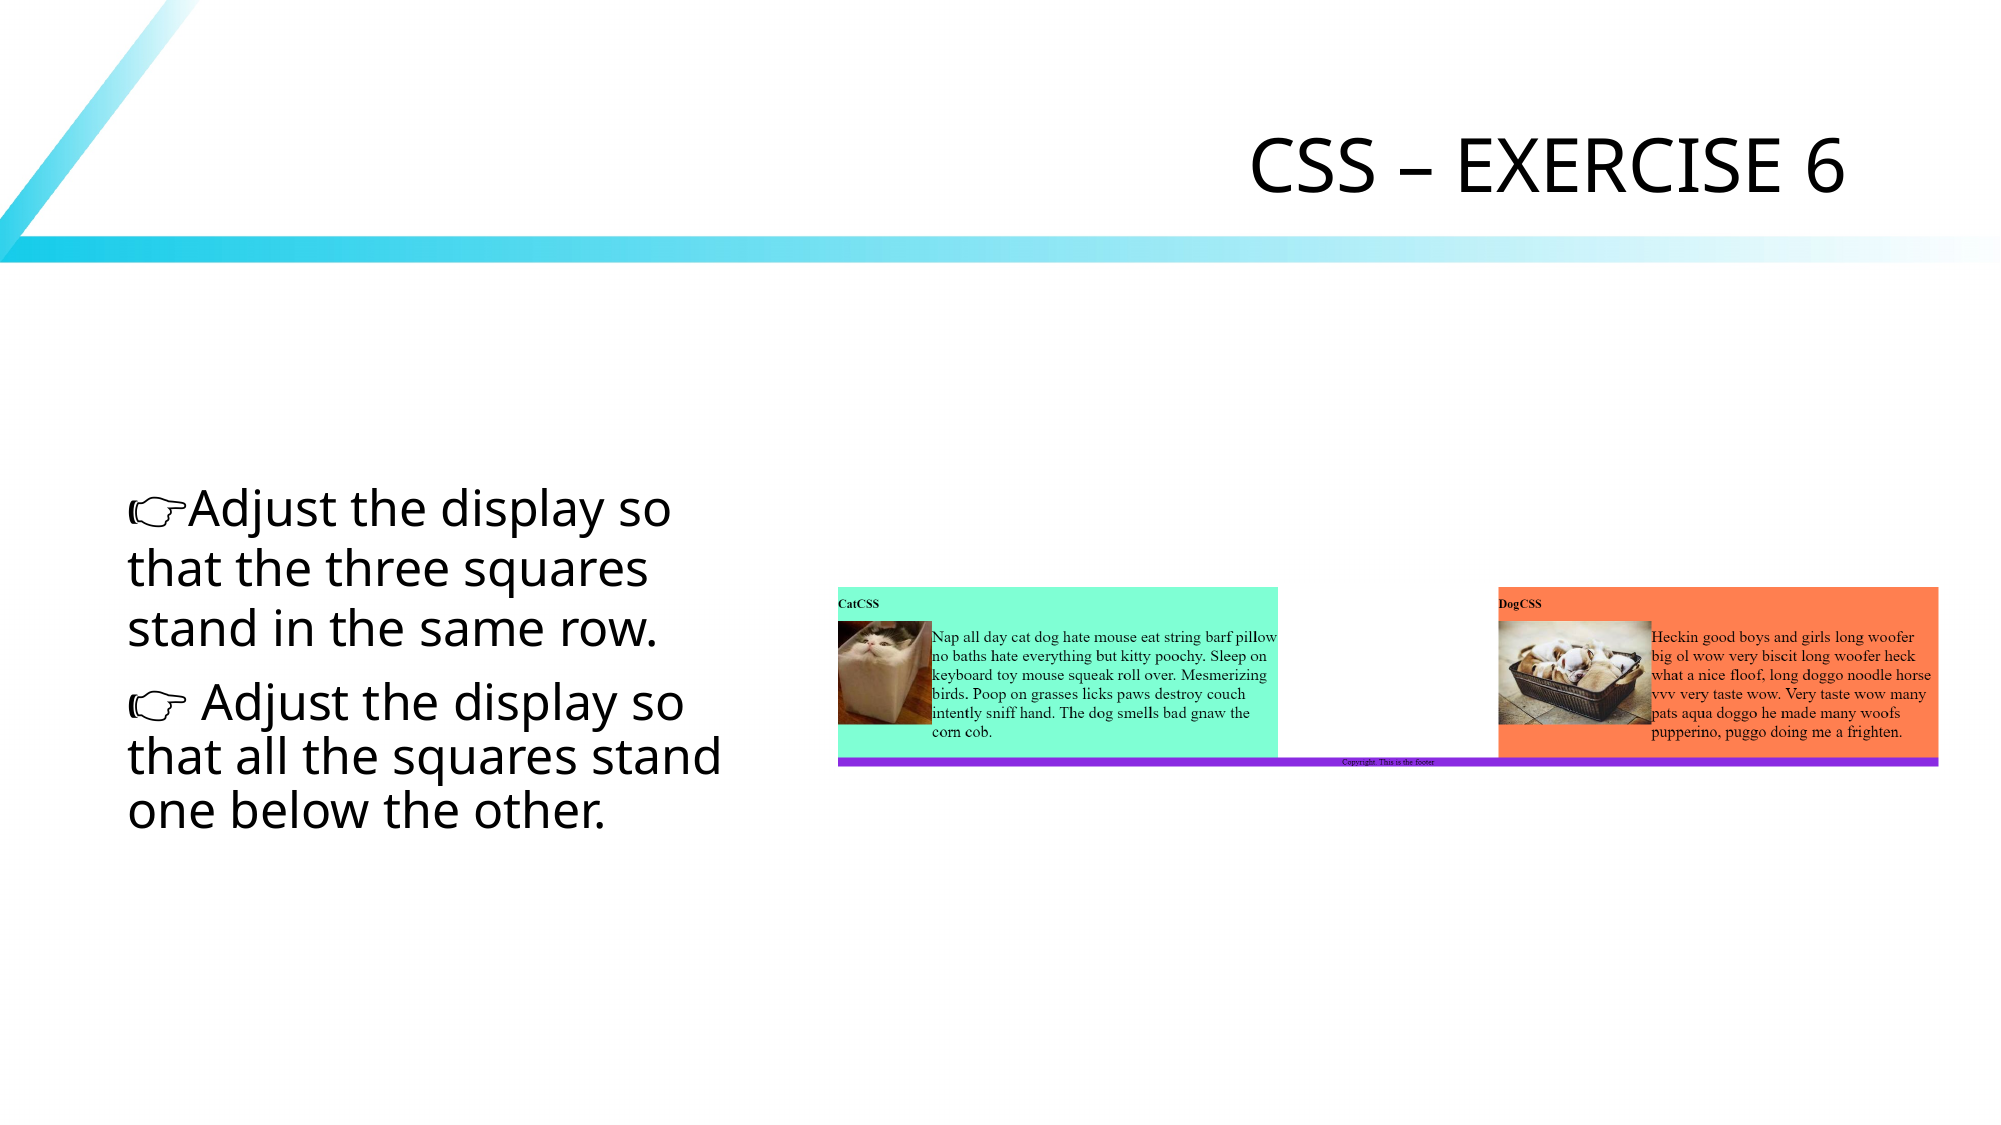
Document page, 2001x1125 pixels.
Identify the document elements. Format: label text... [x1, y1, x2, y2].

title CSS – EXERCISE 6 [137, 59, 1863, 278]
picture [0, 0, 2000, 1125]
text_box 👉Adjust the display so that the three squares stand in the same row. 👉 Adjust the display so that all the squares stand one below the other. [112, 469, 781, 656]
